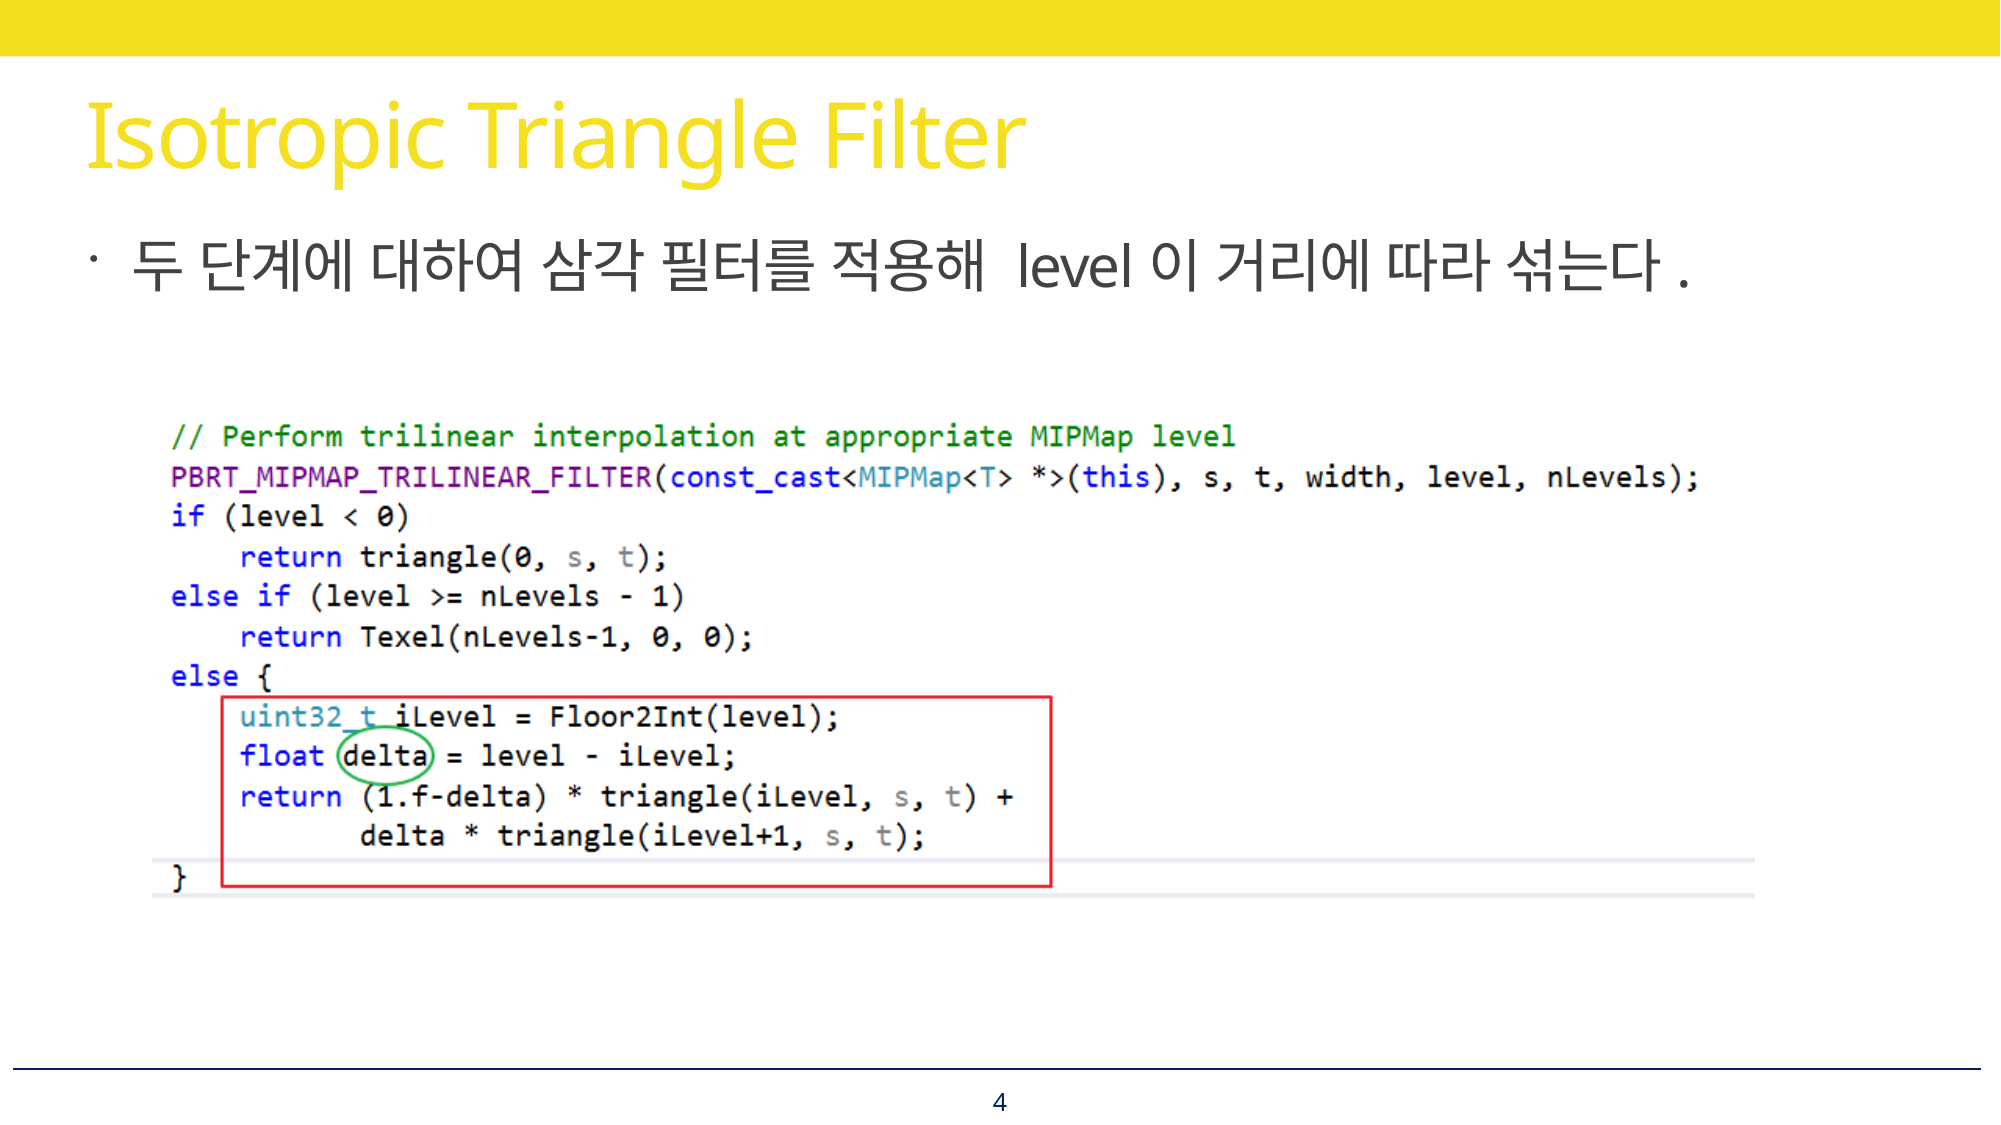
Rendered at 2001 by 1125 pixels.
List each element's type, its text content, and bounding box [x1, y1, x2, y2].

list 두 단계에 대하여 삼각 필터를 적용해 level이 거리에 따라 섞는다. [85, 237, 1915, 1049]
title Isotropic Triangle Filter [85, 89, 1915, 190]
slide_number 4 [916, 1078, 1084, 1125]
picture [152, 409, 1755, 929]
